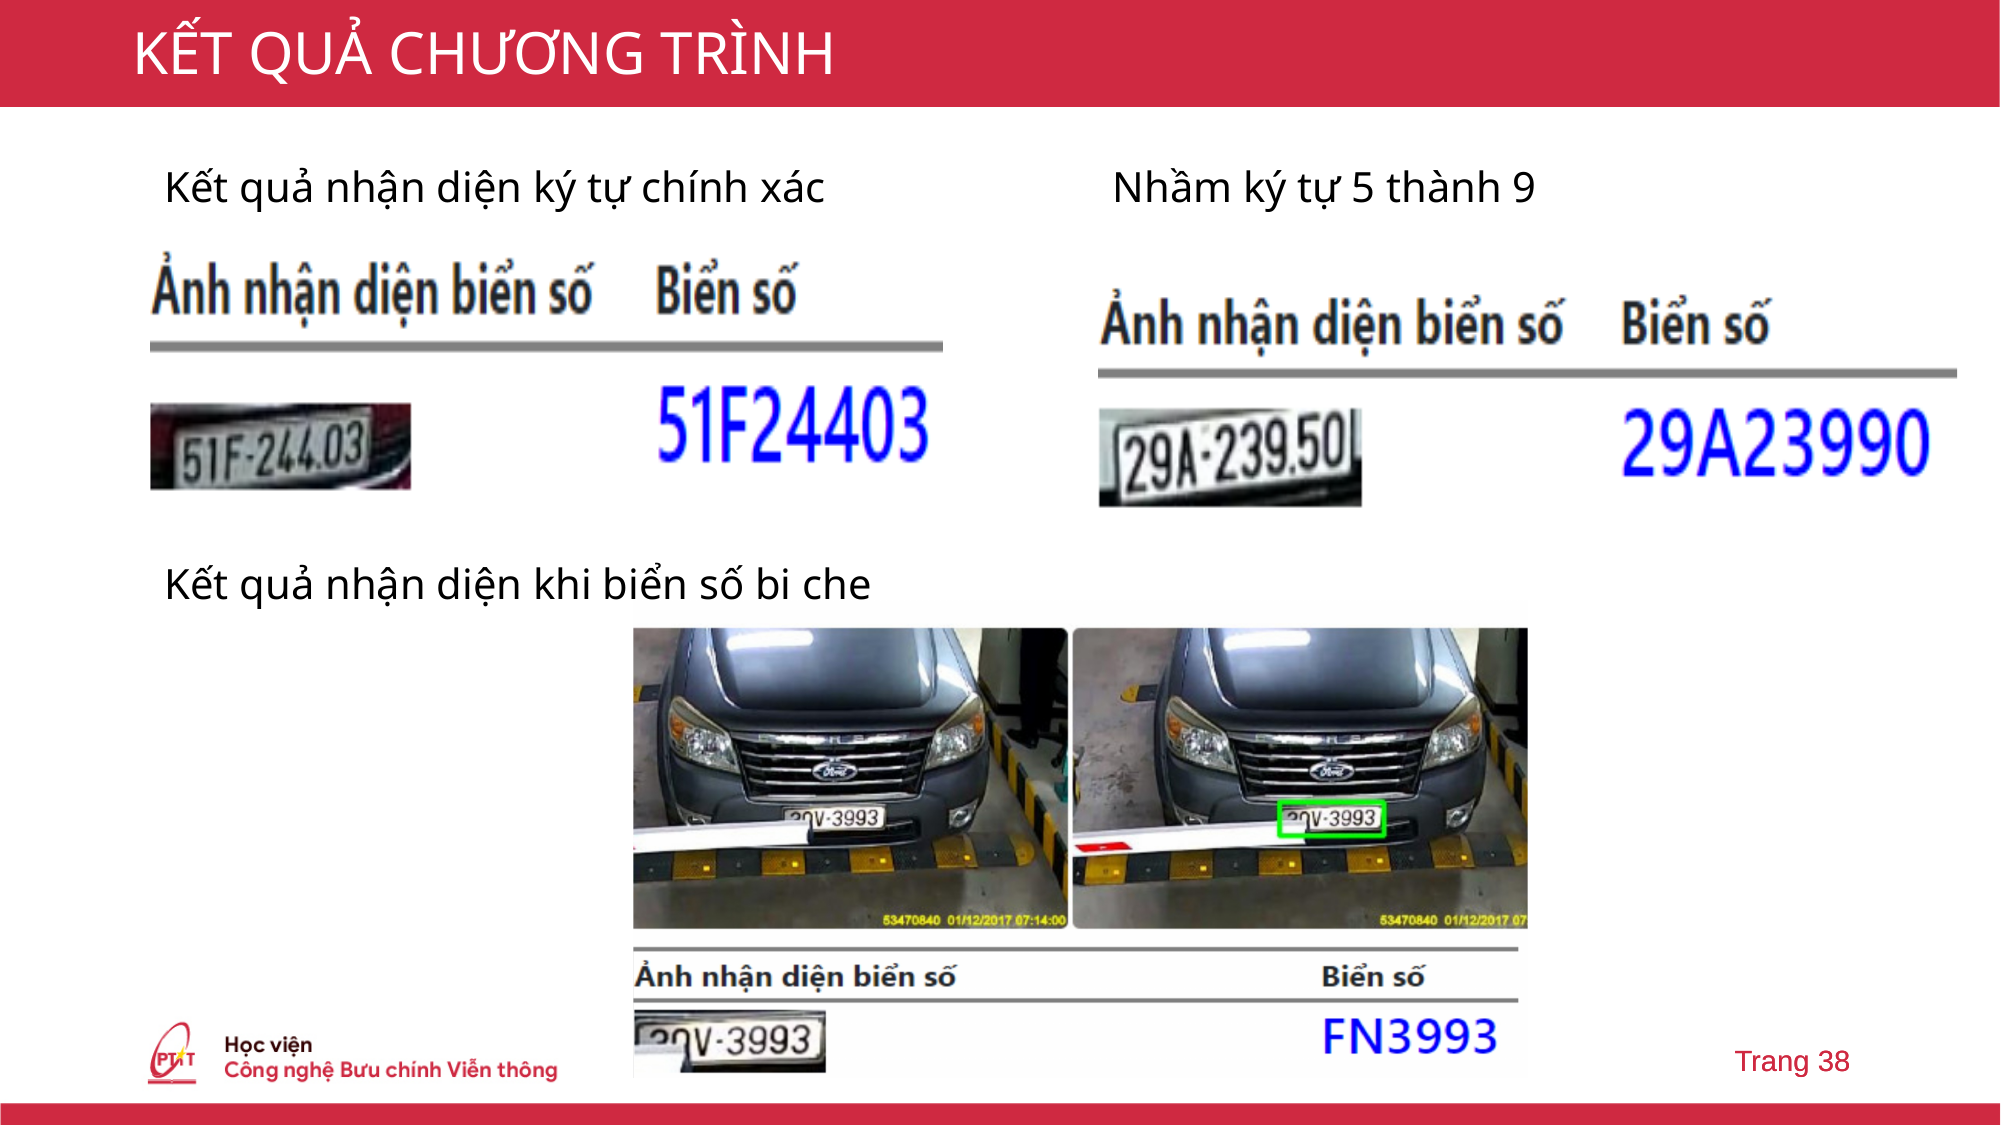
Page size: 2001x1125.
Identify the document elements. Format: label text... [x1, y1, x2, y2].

text_box KẾT QUẢ CHƯƠNG TRÌNH [117, 8, 1469, 94]
text_box Kết quả nhận diện ký tự chính xác [150, 153, 1097, 219]
text_box Nhầm ký tự 5 thành 9 [1097, 153, 1917, 219]
picture [0, 0, 2001, 1125]
text_box Kết quả nhận diện khi biển số bị che [150, 550, 1265, 616]
